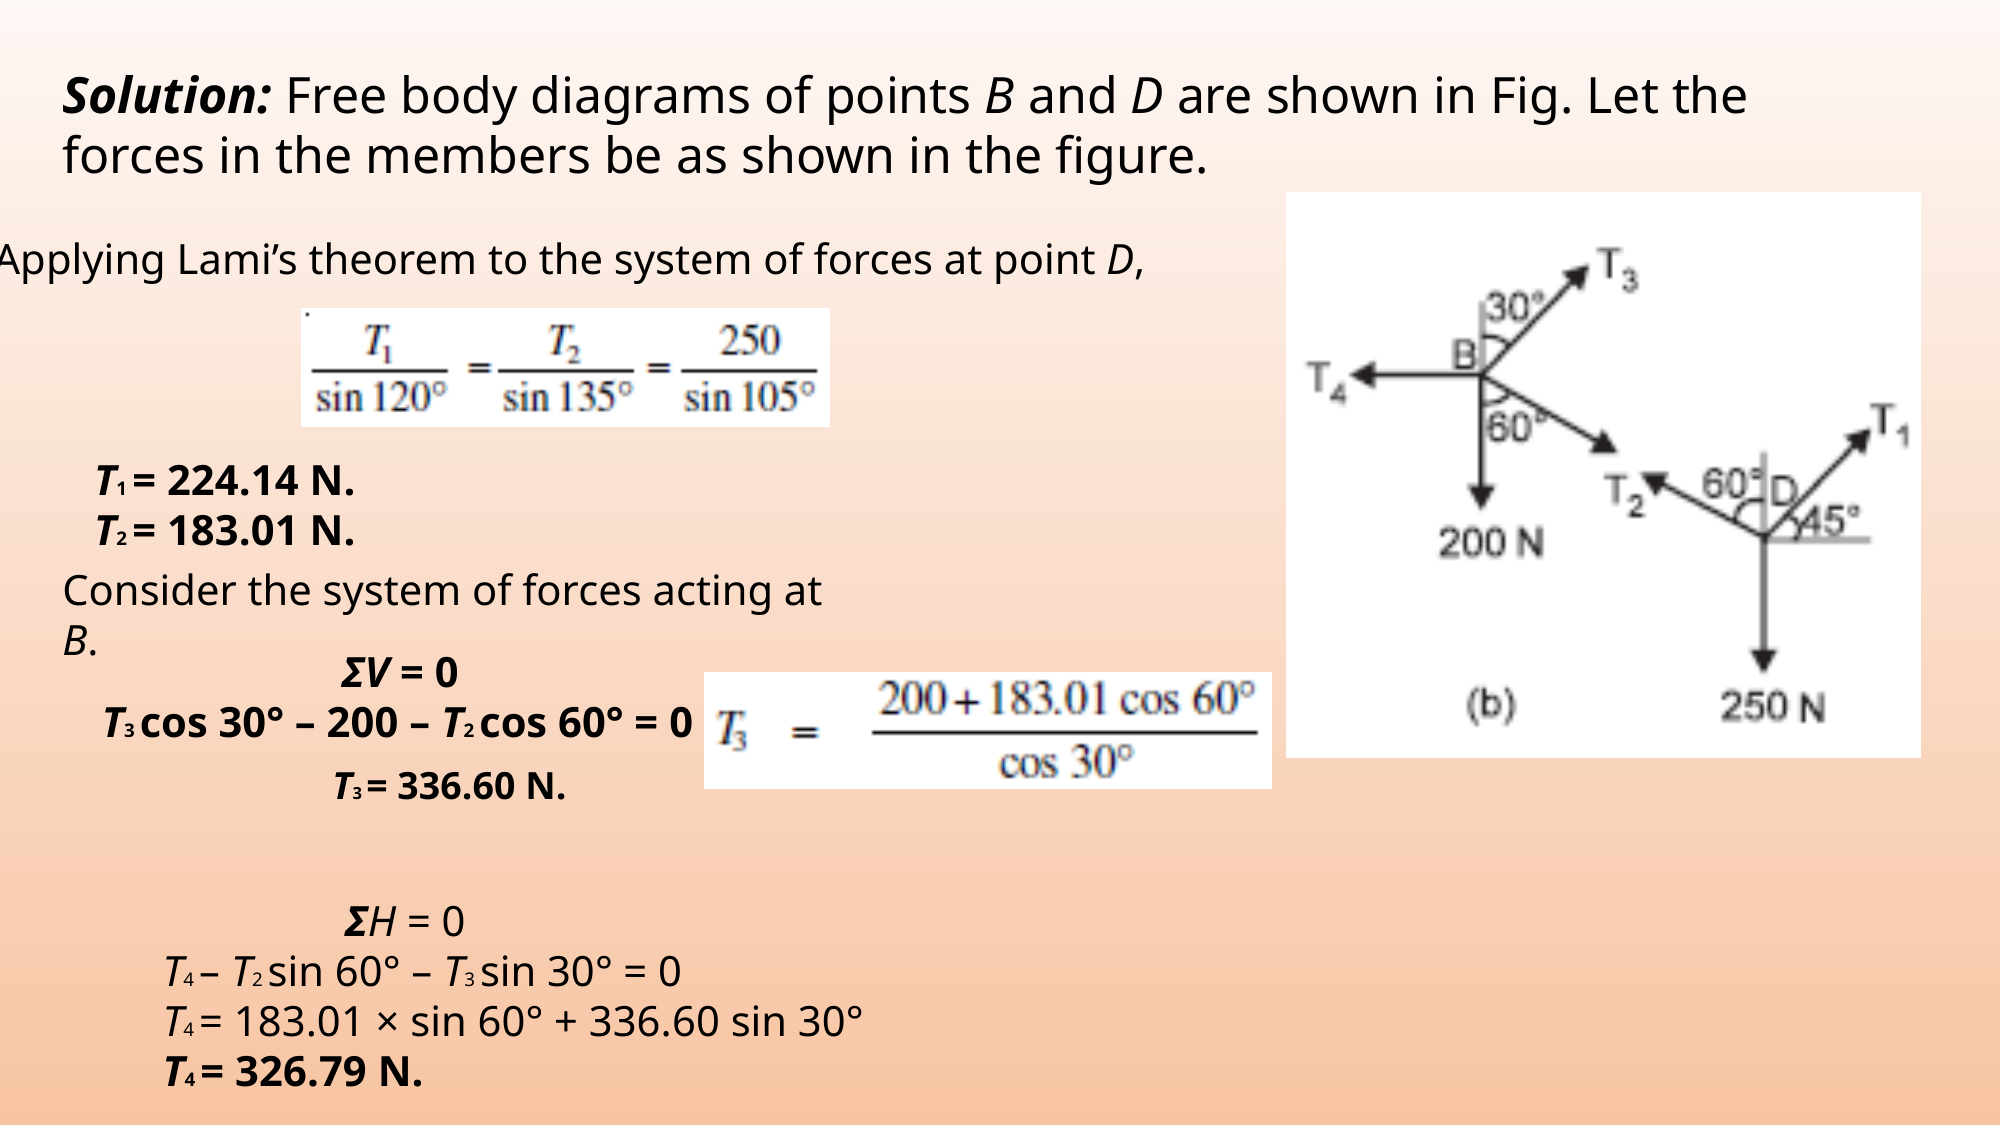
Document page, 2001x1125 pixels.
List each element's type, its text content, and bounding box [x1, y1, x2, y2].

picture [704, 672, 1272, 789]
text_box T1 = 224.14 N. T2 = 183.01 N. [79, 446, 888, 562]
picture [1286, 192, 1921, 759]
text_box Applying Lami’s theorem to the system of forces at point D, [0, 225, 1161, 290]
text_box Consider the system of forces acting at B. [47, 556, 857, 671]
picture [301, 308, 830, 427]
text_box T3 = 336.60 N. [317, 754, 605, 815]
text_box ΣH = 0 T4 – T2 sin 60° – T3 sin 30° = 0 T4 = 183.01 × sin 60° + 336.60 sin 30° T4 = 326.79 N. [147, 887, 1148, 1103]
text_box Solution: Free body diagrams of points B and D are shown in Fig. Let the forces in the members be as shown in the figure. [47, 55, 1798, 191]
text_box ΣV = 0 T3 cos 30° – 200 – T2 cos 60° = 0 [87, 638, 714, 754]
